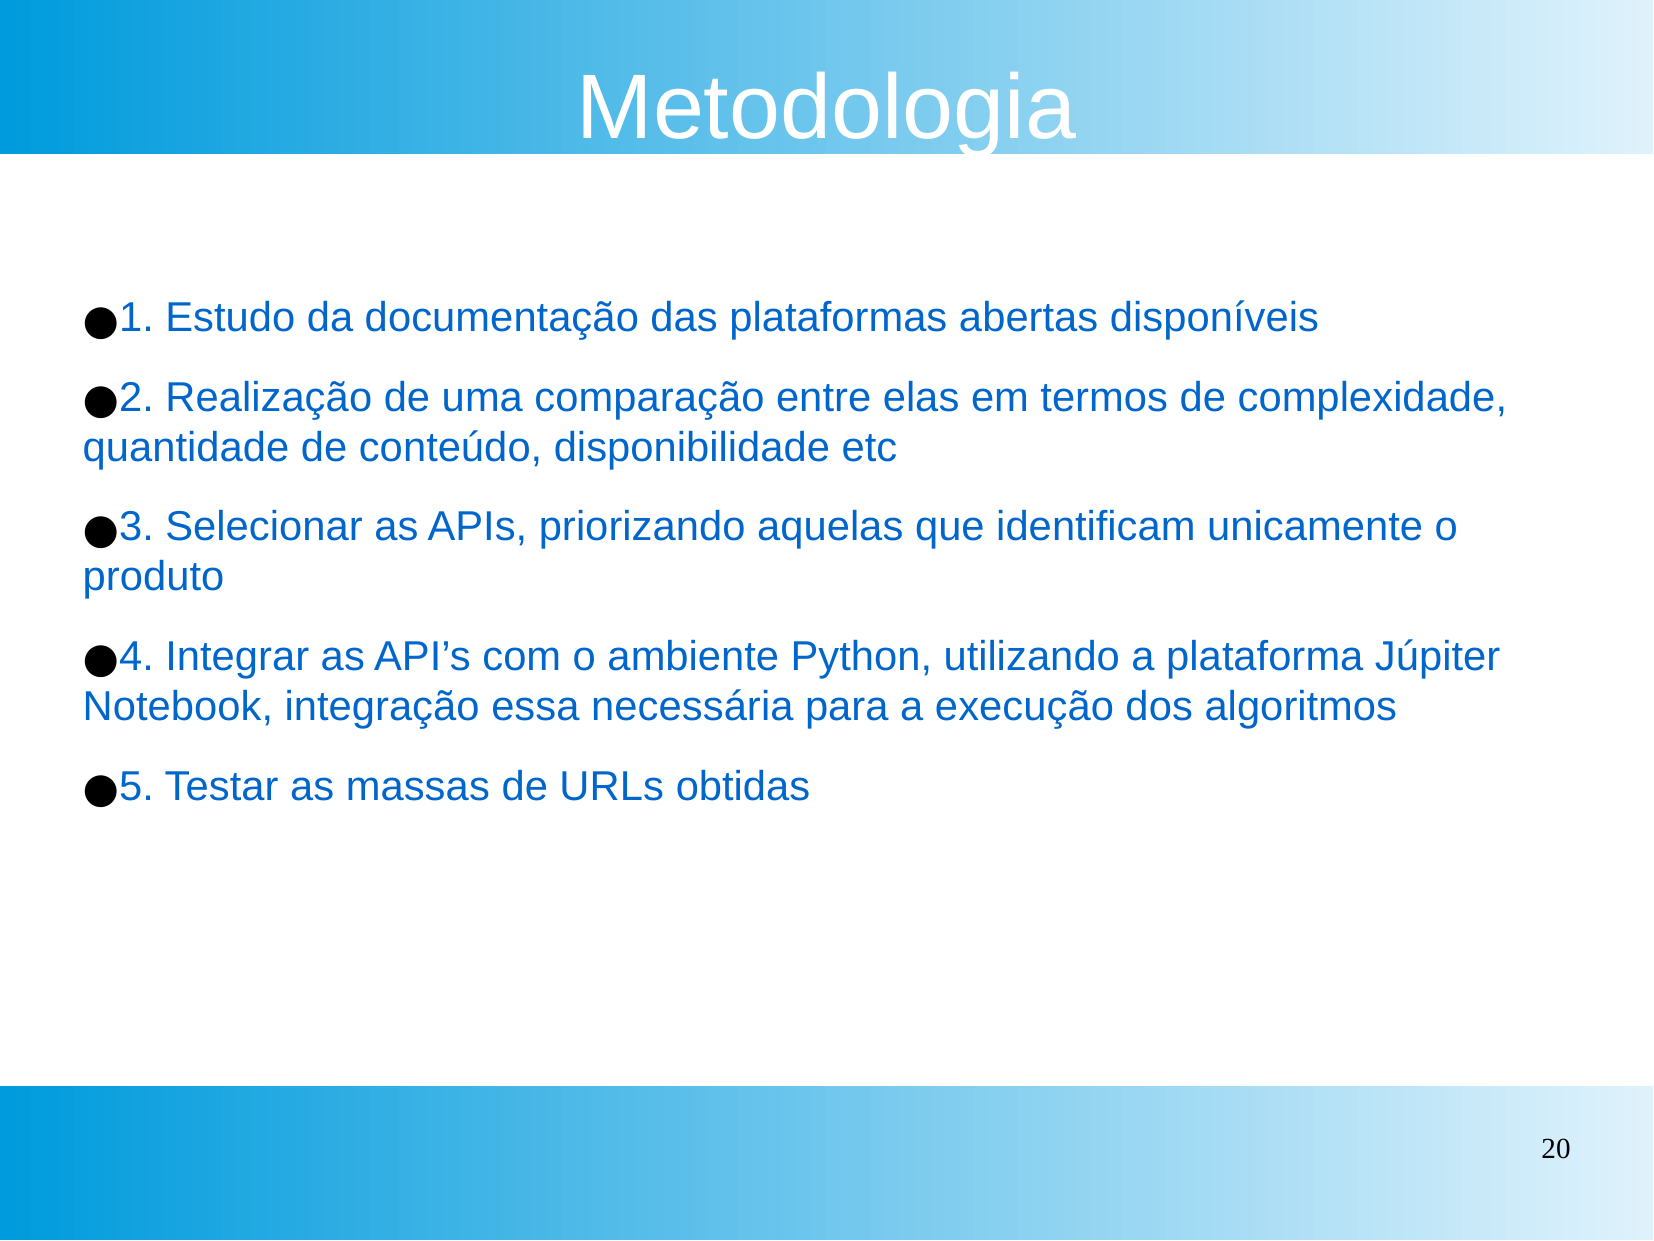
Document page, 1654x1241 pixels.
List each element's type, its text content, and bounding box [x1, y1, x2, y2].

text_box Metodologia [82, 49, 1571, 154]
text_box 1. Estudo da documentação das plataformas abertas disponíveis 2. Realização de uma comparação entre elas em termos de complexidade, quantidade de conteúdo, disponibilidade etc 3. Selecionar as APIs, priorizando aquelas que identificam unicamente o produto 4. Integrar as API’s com o ambiente Python, utilizando a plataforma Júpiter Notebook, integração essa necessária para a execução dos algoritmos 5. Testar as massas de URLs obtidas [82, 290, 1571, 1010]
text_box ‹#› [1185, 1129, 1571, 1216]
